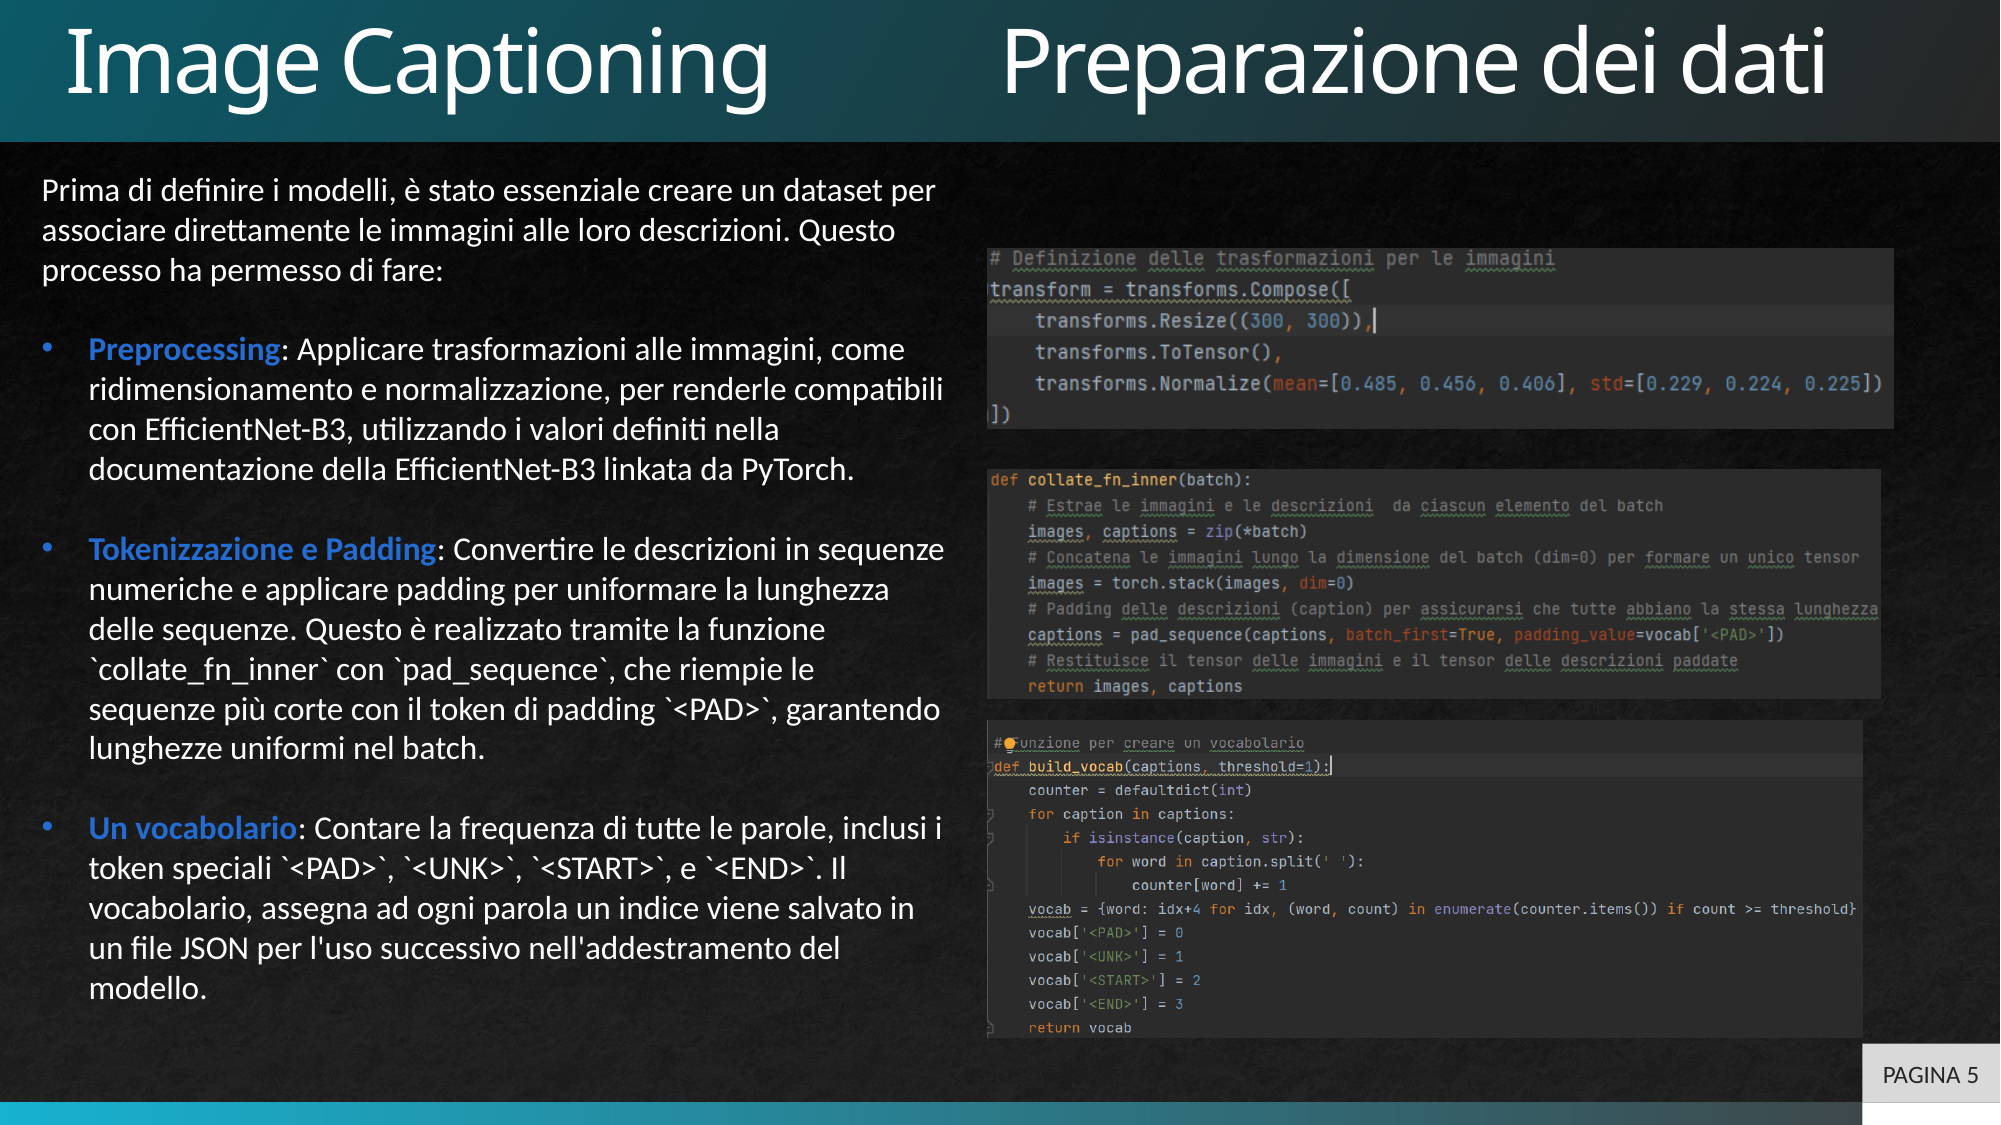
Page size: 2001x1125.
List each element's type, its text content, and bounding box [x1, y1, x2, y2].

picture [0, 142, 2000, 1103]
text_box Prima di definire i modelli, è stato essenziale creare un dataset per associare direttamente le immagini alle loro descrizioni. Questo processo ha permesso di fare: Preprocessing: Applicare trasformazioni alle immagini, come ridimensionamento e normalizzazione, per renderle compatibili con EfficientNet-B3, utilizzando i valori definiti nella documentazione della EfficientNet-B3 linkata da PyTorch. Tokenizzazione e Padding: Convertire le descrizioni in sequenze numeriche e applicare padding per uniformare la lunghezza delle sequenze. Questo è realizzato tramite la funzione `collate_fn_inner` con `pad_sequence`, che riempie le sequenze più corte con il token di padding `<PAD>`, garantendo lunghezze uniformi nel batch. Un vocabolario: Contare la frequenza di tutte le parole, inclusi i token speciali `<PAD>`, `<UNK>`, `<START>`, e `<END>`. Il vocabolario, assegna ad ogni parola un indice viene salvato in un file JSON per l'uso successivo nell'addestramento del modello. [26, 160, 965, 1014]
slide_number PAGINA 5 [1862, 1043, 2000, 1103]
text_box Image Captioning Preparazione dei dati [0, 0, 2000, 142]
